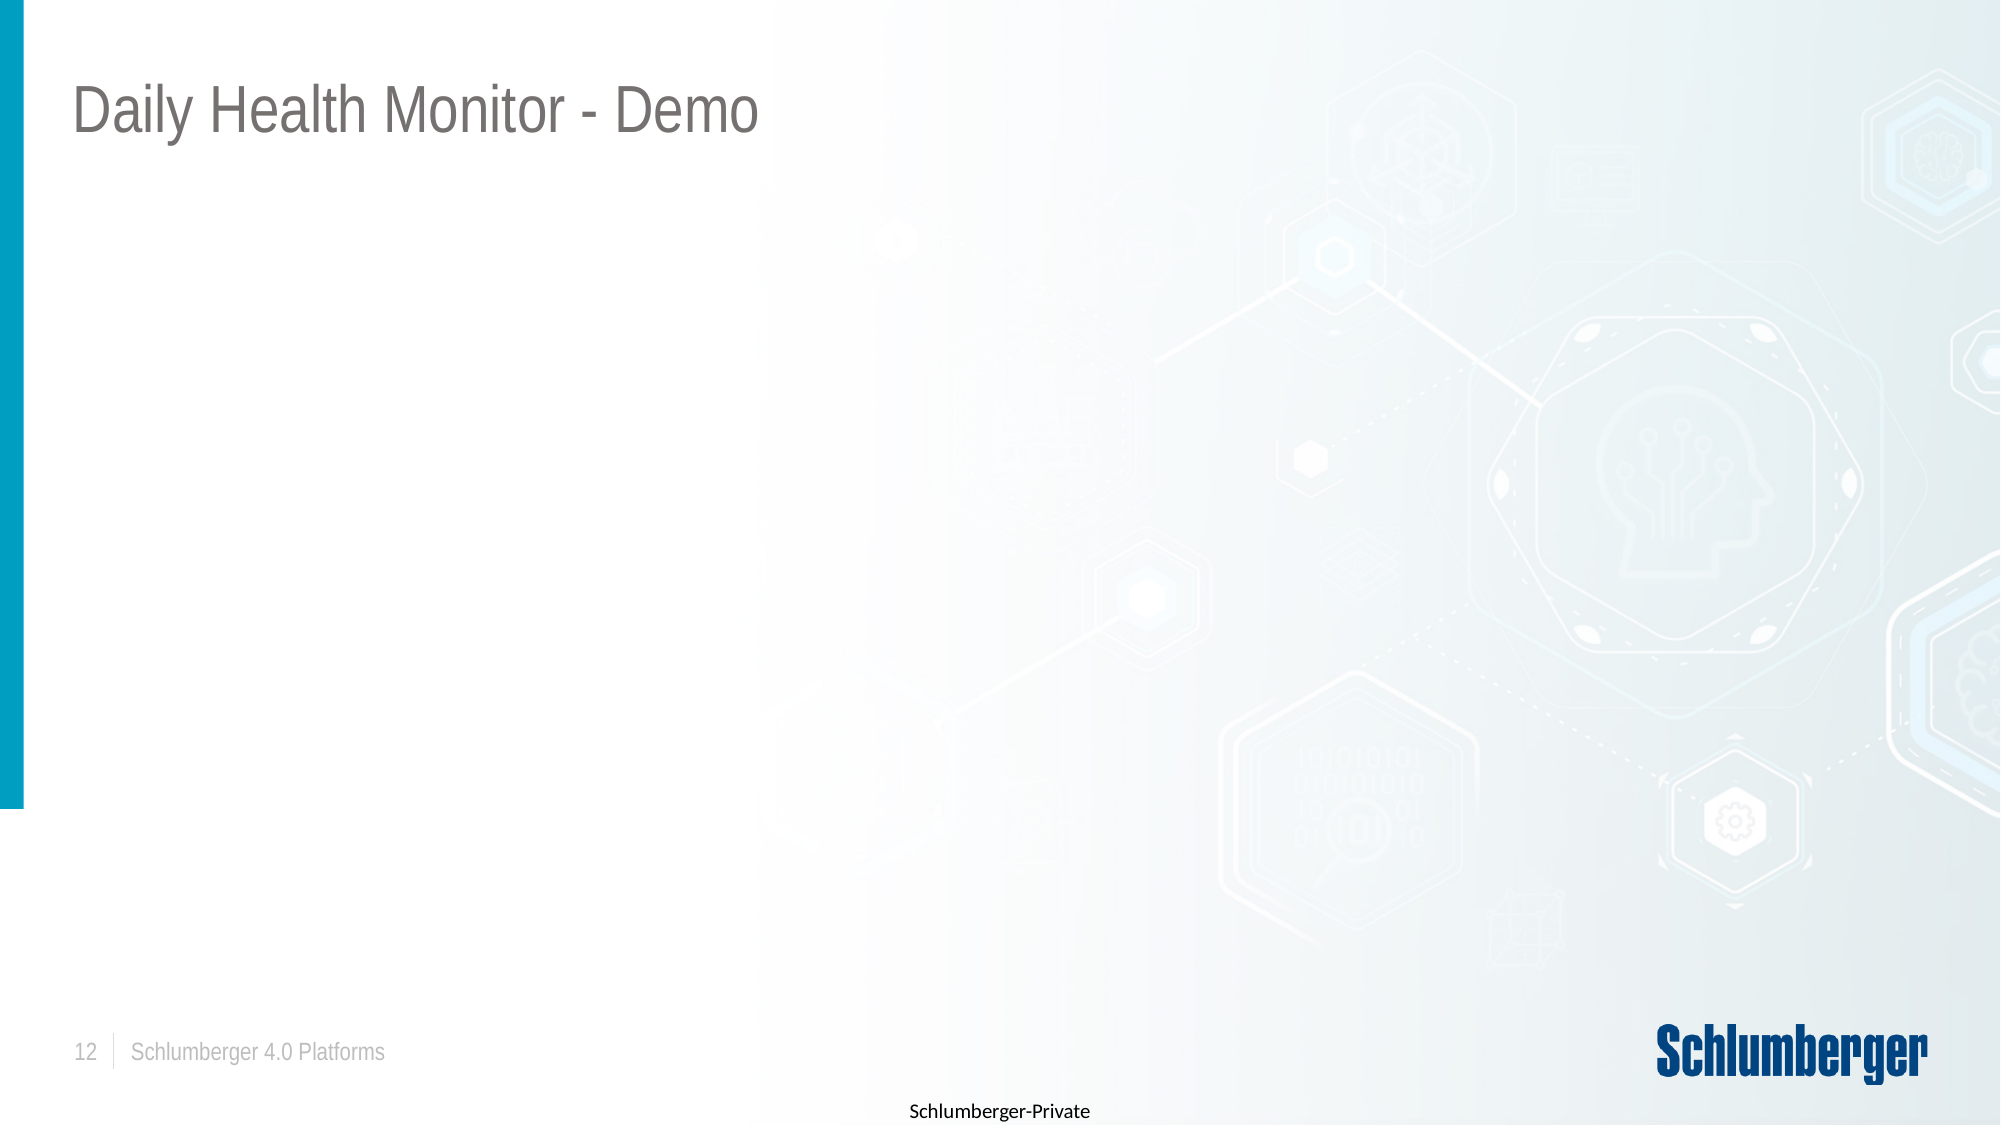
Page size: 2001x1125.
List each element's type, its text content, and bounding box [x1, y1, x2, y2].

slide_number 12 [15, 1023, 98, 1079]
picture [0, 0, 2001, 1125]
title Daily Health Monitor - Demo [72, 72, 1928, 150]
